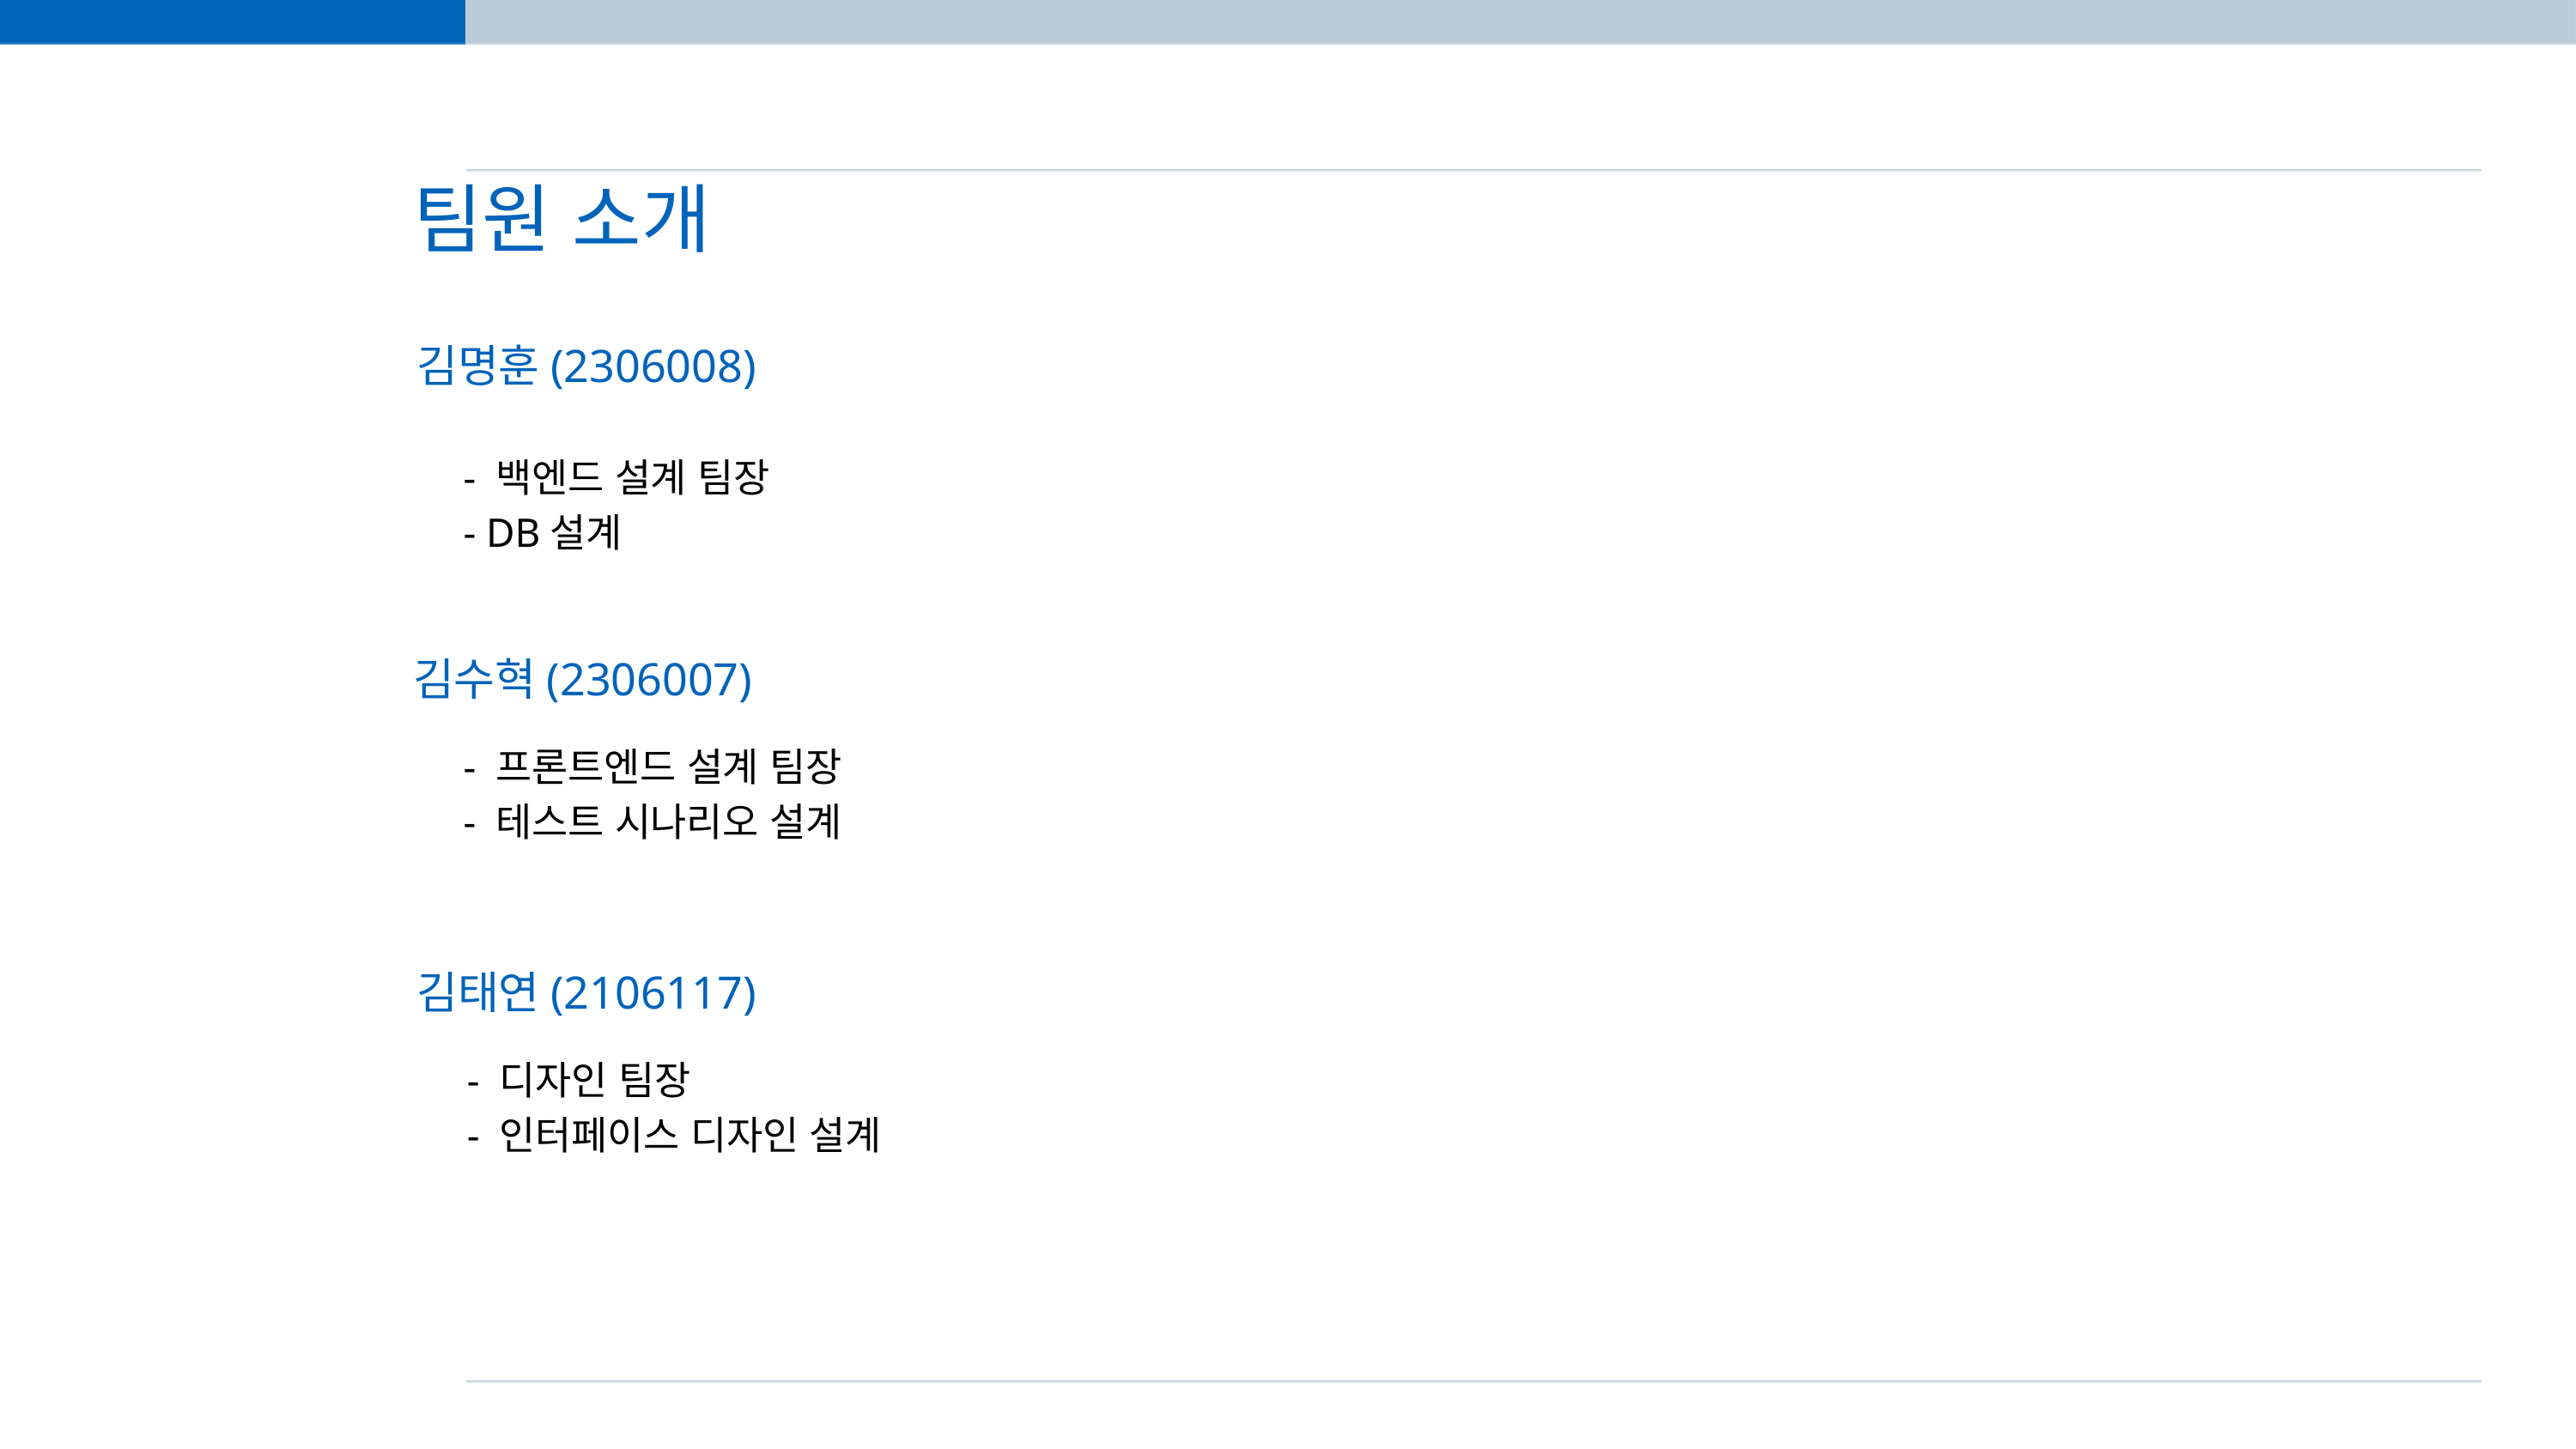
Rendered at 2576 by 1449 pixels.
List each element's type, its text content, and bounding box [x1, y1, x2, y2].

text_box 김수혁(2306007) [413, 641, 2433, 705]
picture [466, 169, 2482, 173]
text_box - 디자인 팀장 - 인터페이스 디자인 설계 [466, 1047, 2487, 1159]
text_box 팀원 소개 [413, 175, 799, 281]
picture [0, 0, 2576, 45]
text_box - 백엔드 설계 팀장 - DB설계 [463, 445, 2483, 556]
text_box 김명훈(2306008) [416, 329, 2437, 392]
text_box - 프론트엔드 설계 팀장 - 테스트 시나리오 설계 [463, 735, 2483, 846]
text_box 김태연(2106117) [416, 955, 2437, 1018]
